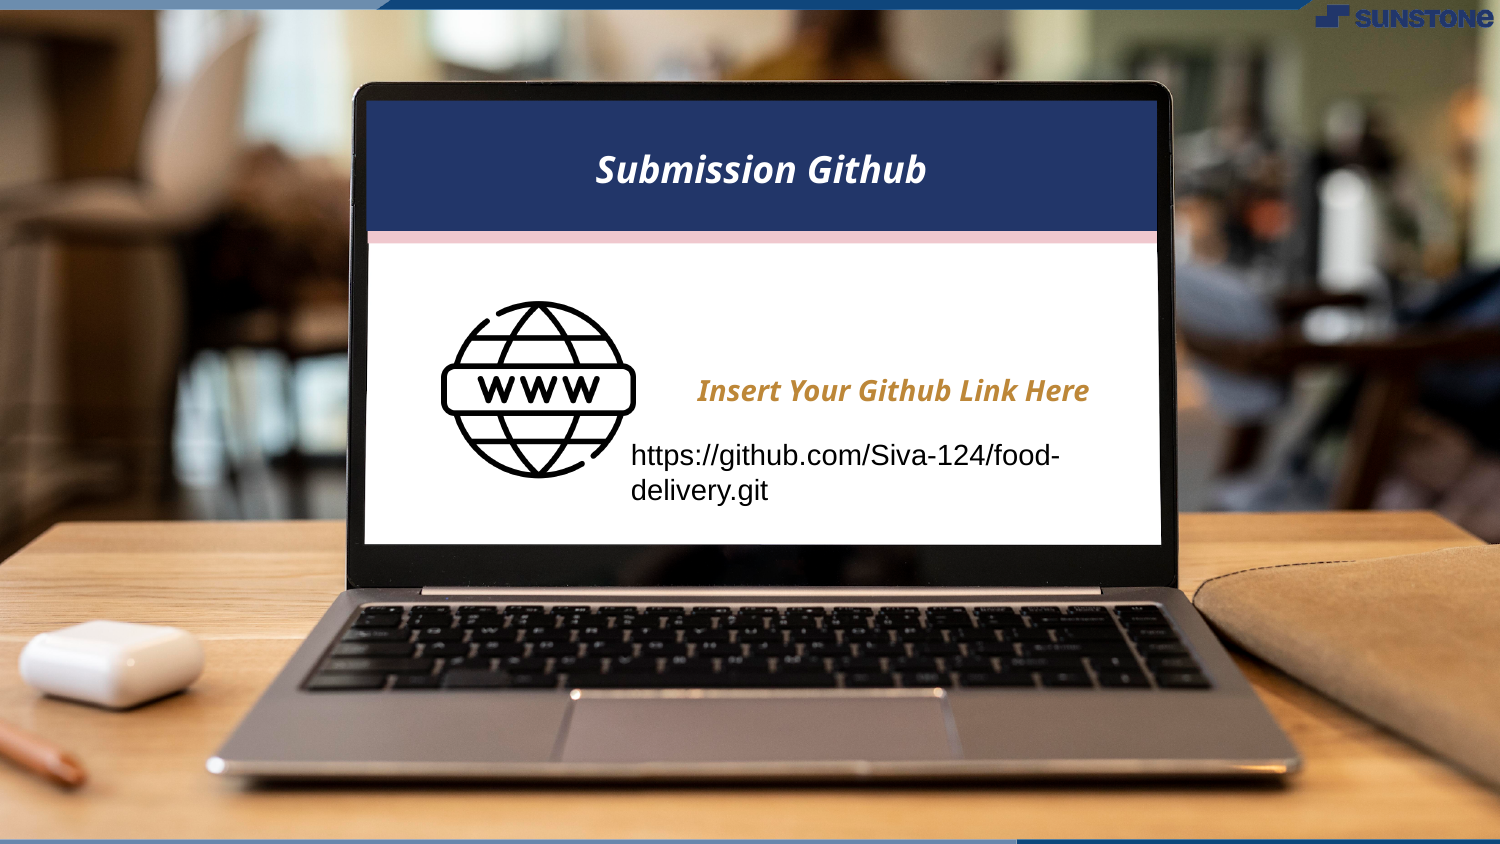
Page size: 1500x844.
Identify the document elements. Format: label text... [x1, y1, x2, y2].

picture [0, 0, 1500, 844]
text_box https://github.com/Siva-124/food-delivery.git [616, 429, 1118, 549]
list Submission Github [432, 131, 1091, 206]
list Insert Your Github Link Here [670, 144, 1118, 429]
list Insert Your Github Link Here [670, 549, 1118, 635]
